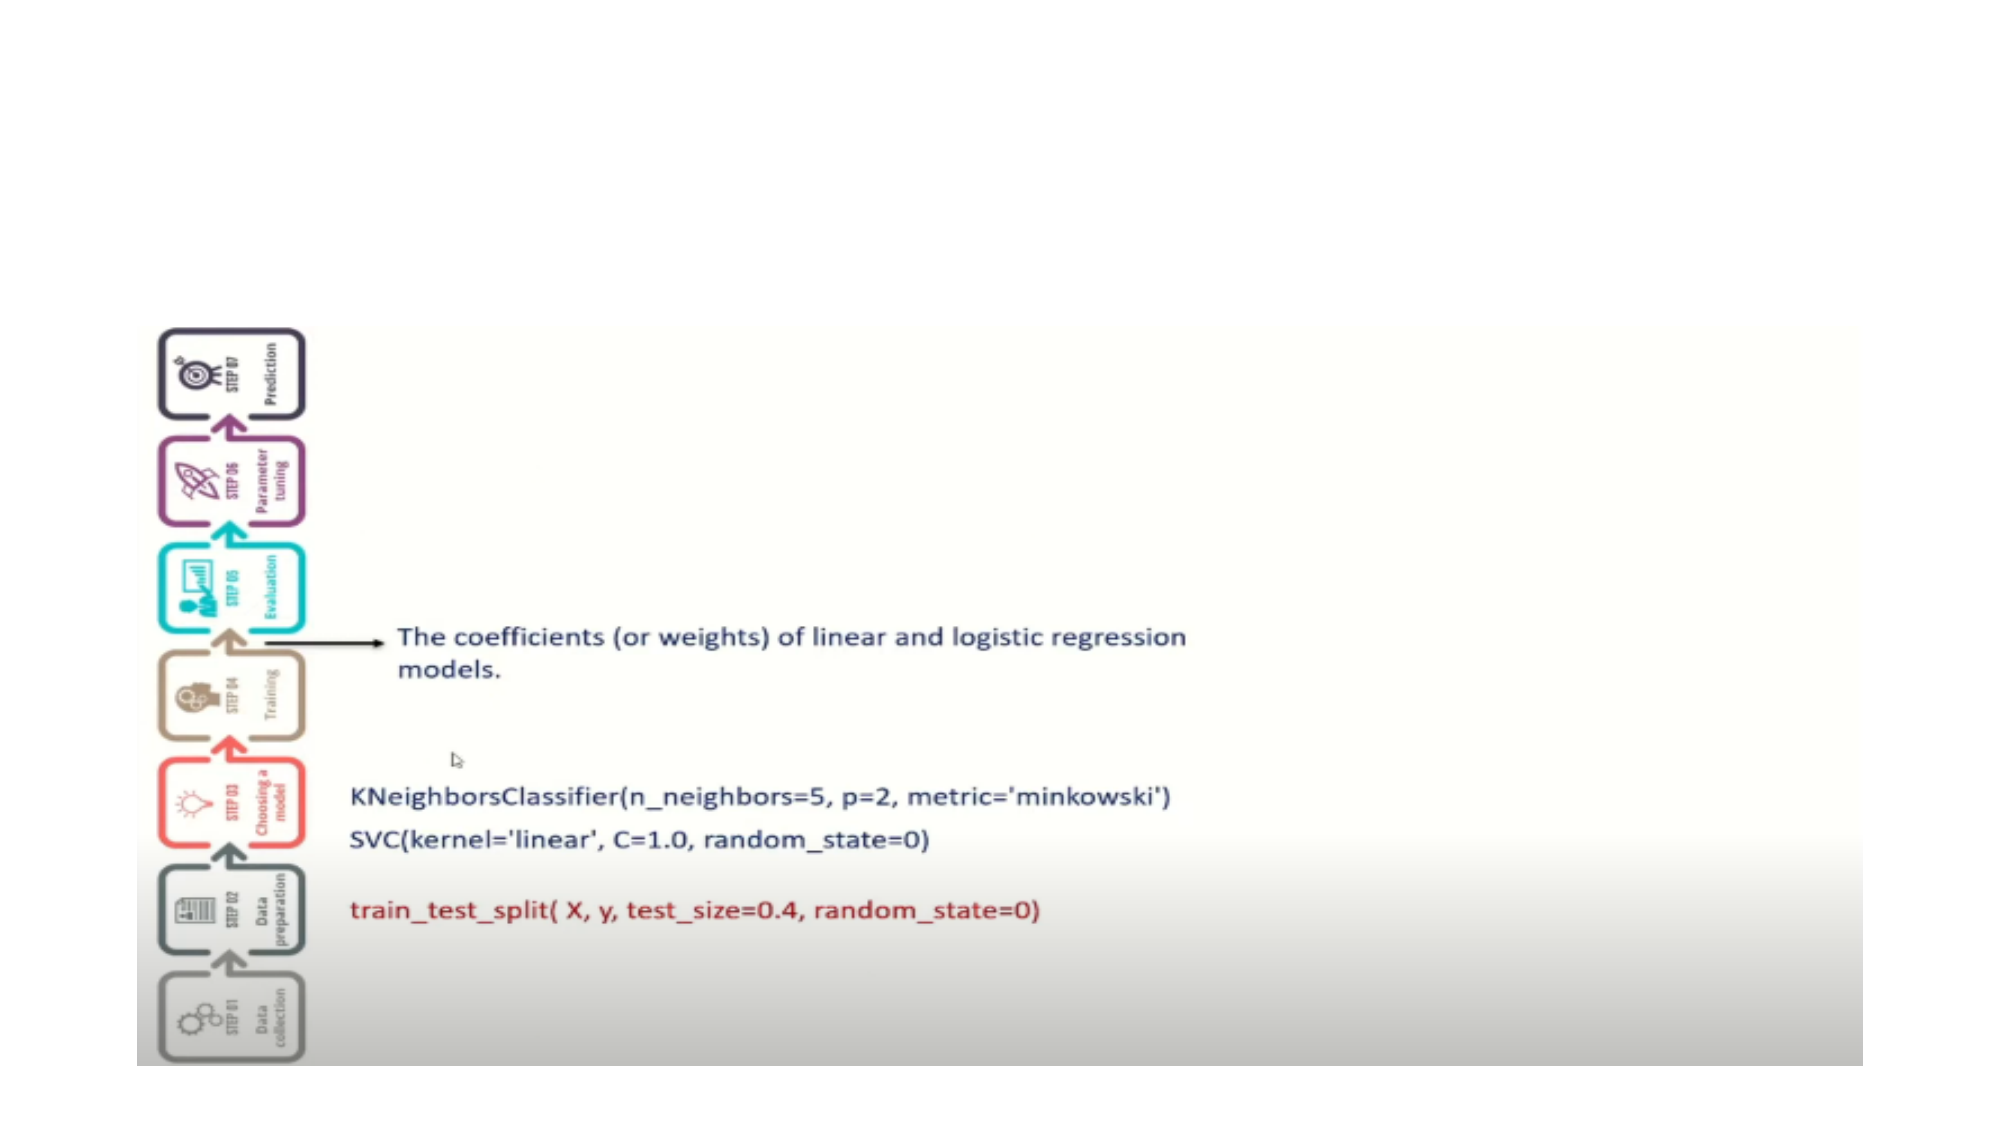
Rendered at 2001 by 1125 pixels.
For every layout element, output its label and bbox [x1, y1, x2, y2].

list [137, 326, 1863, 1066]
